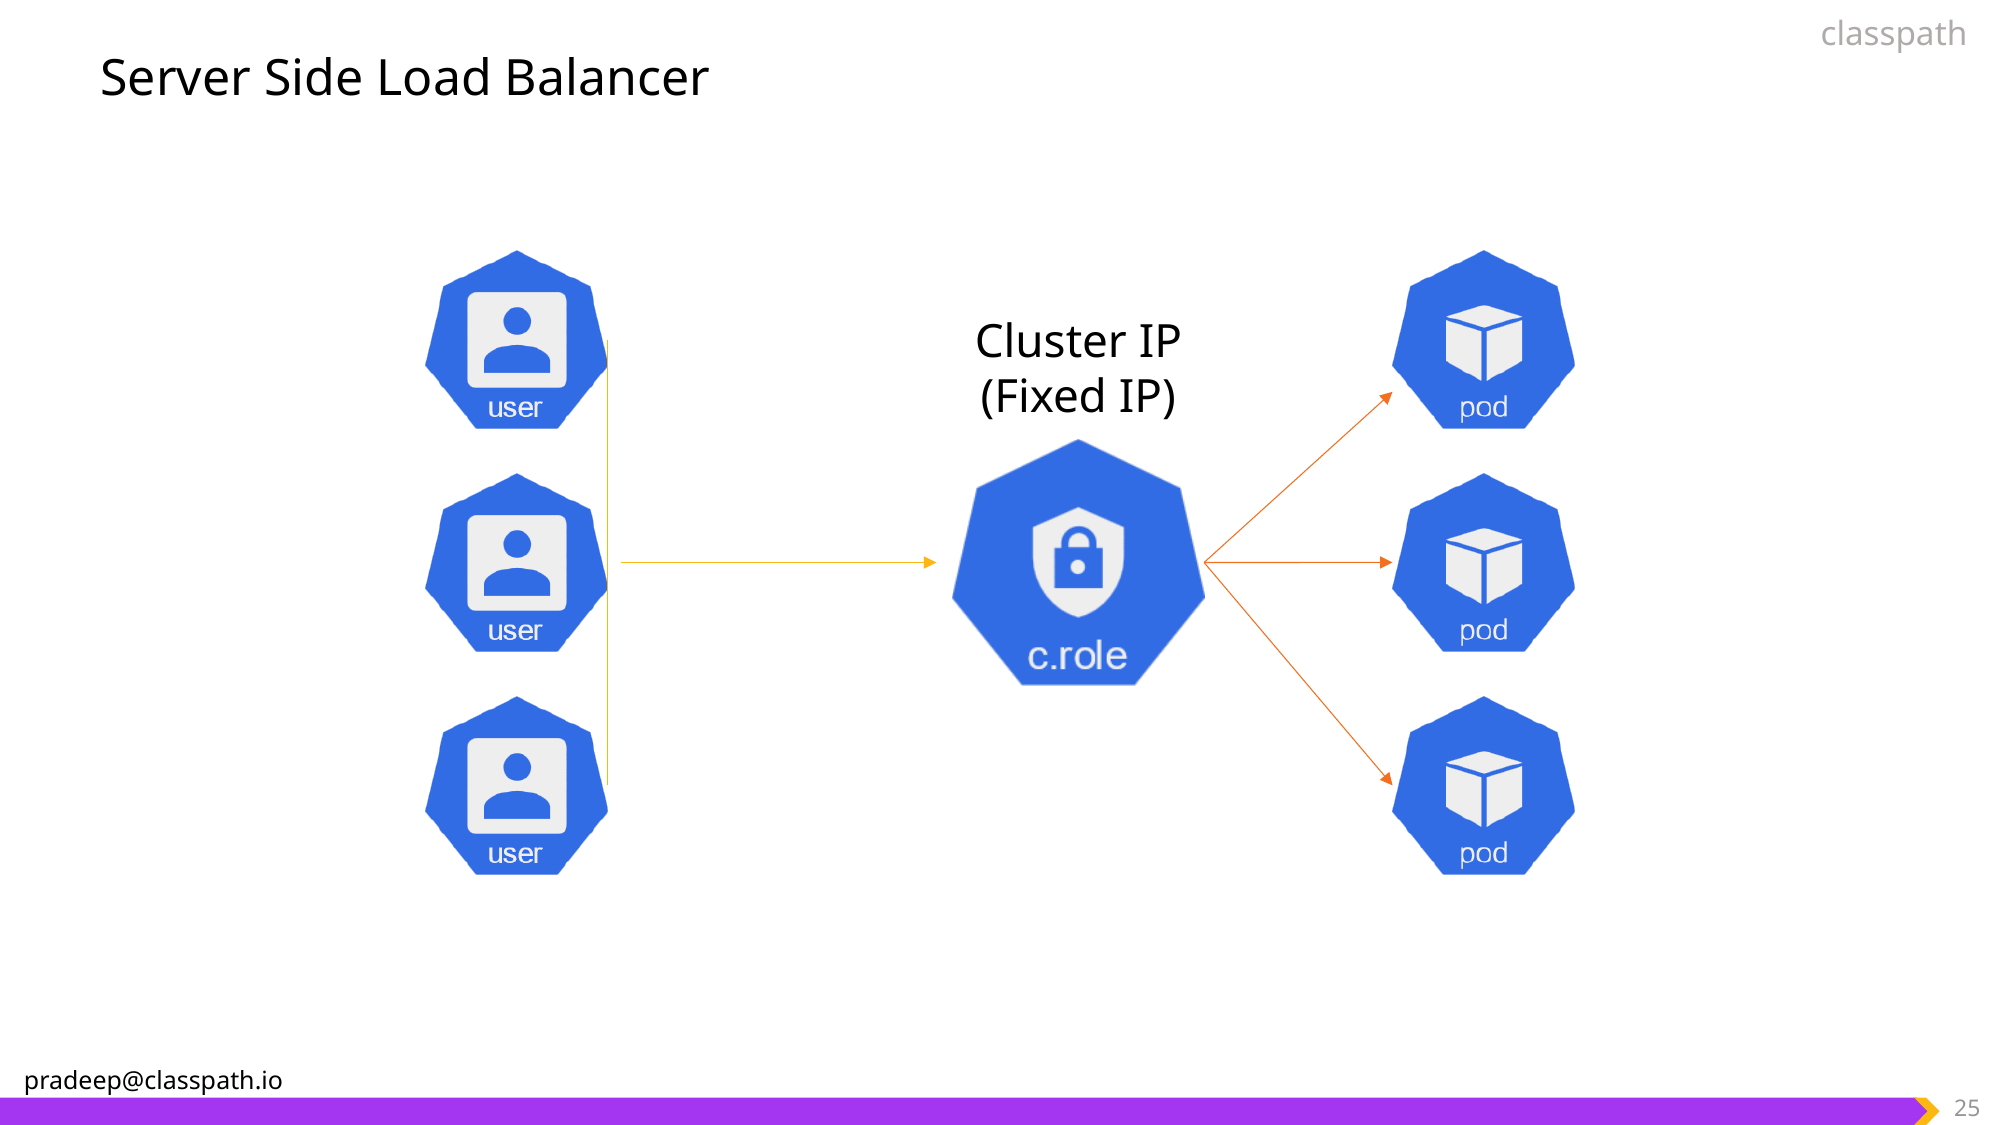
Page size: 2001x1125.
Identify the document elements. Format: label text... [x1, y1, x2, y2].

picture [1392, 696, 1575, 875]
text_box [1204, 562, 1393, 786]
picture [424, 696, 608, 875]
picture [952, 439, 1204, 686]
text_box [1204, 391, 1393, 562]
picture [1392, 250, 1575, 429]
picture [1393, 473, 1575, 652]
slide_number 25 [1939, 1086, 2000, 1125]
picture [424, 250, 608, 429]
text_box Server Side Load Balancer [85, 37, 726, 113]
text_box Cluster IP (Fixed IP) [959, 304, 1198, 430]
picture [424, 473, 607, 652]
